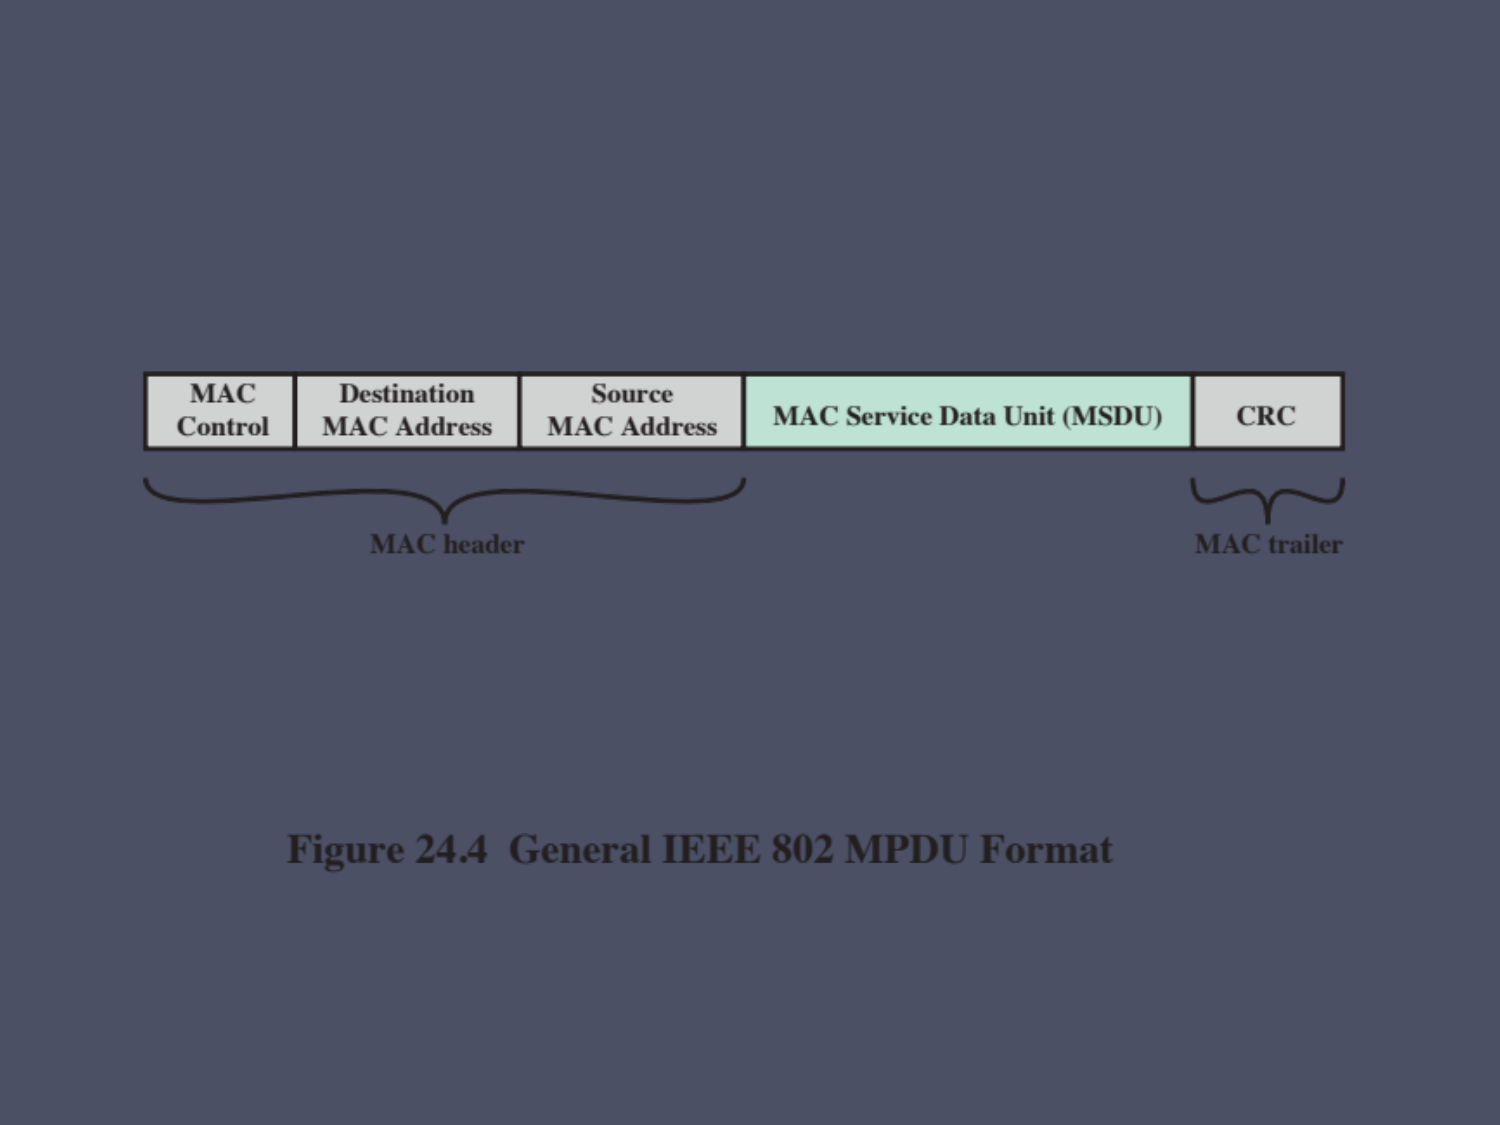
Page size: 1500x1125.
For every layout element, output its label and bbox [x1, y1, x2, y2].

picture [38, 238, 1448, 971]
